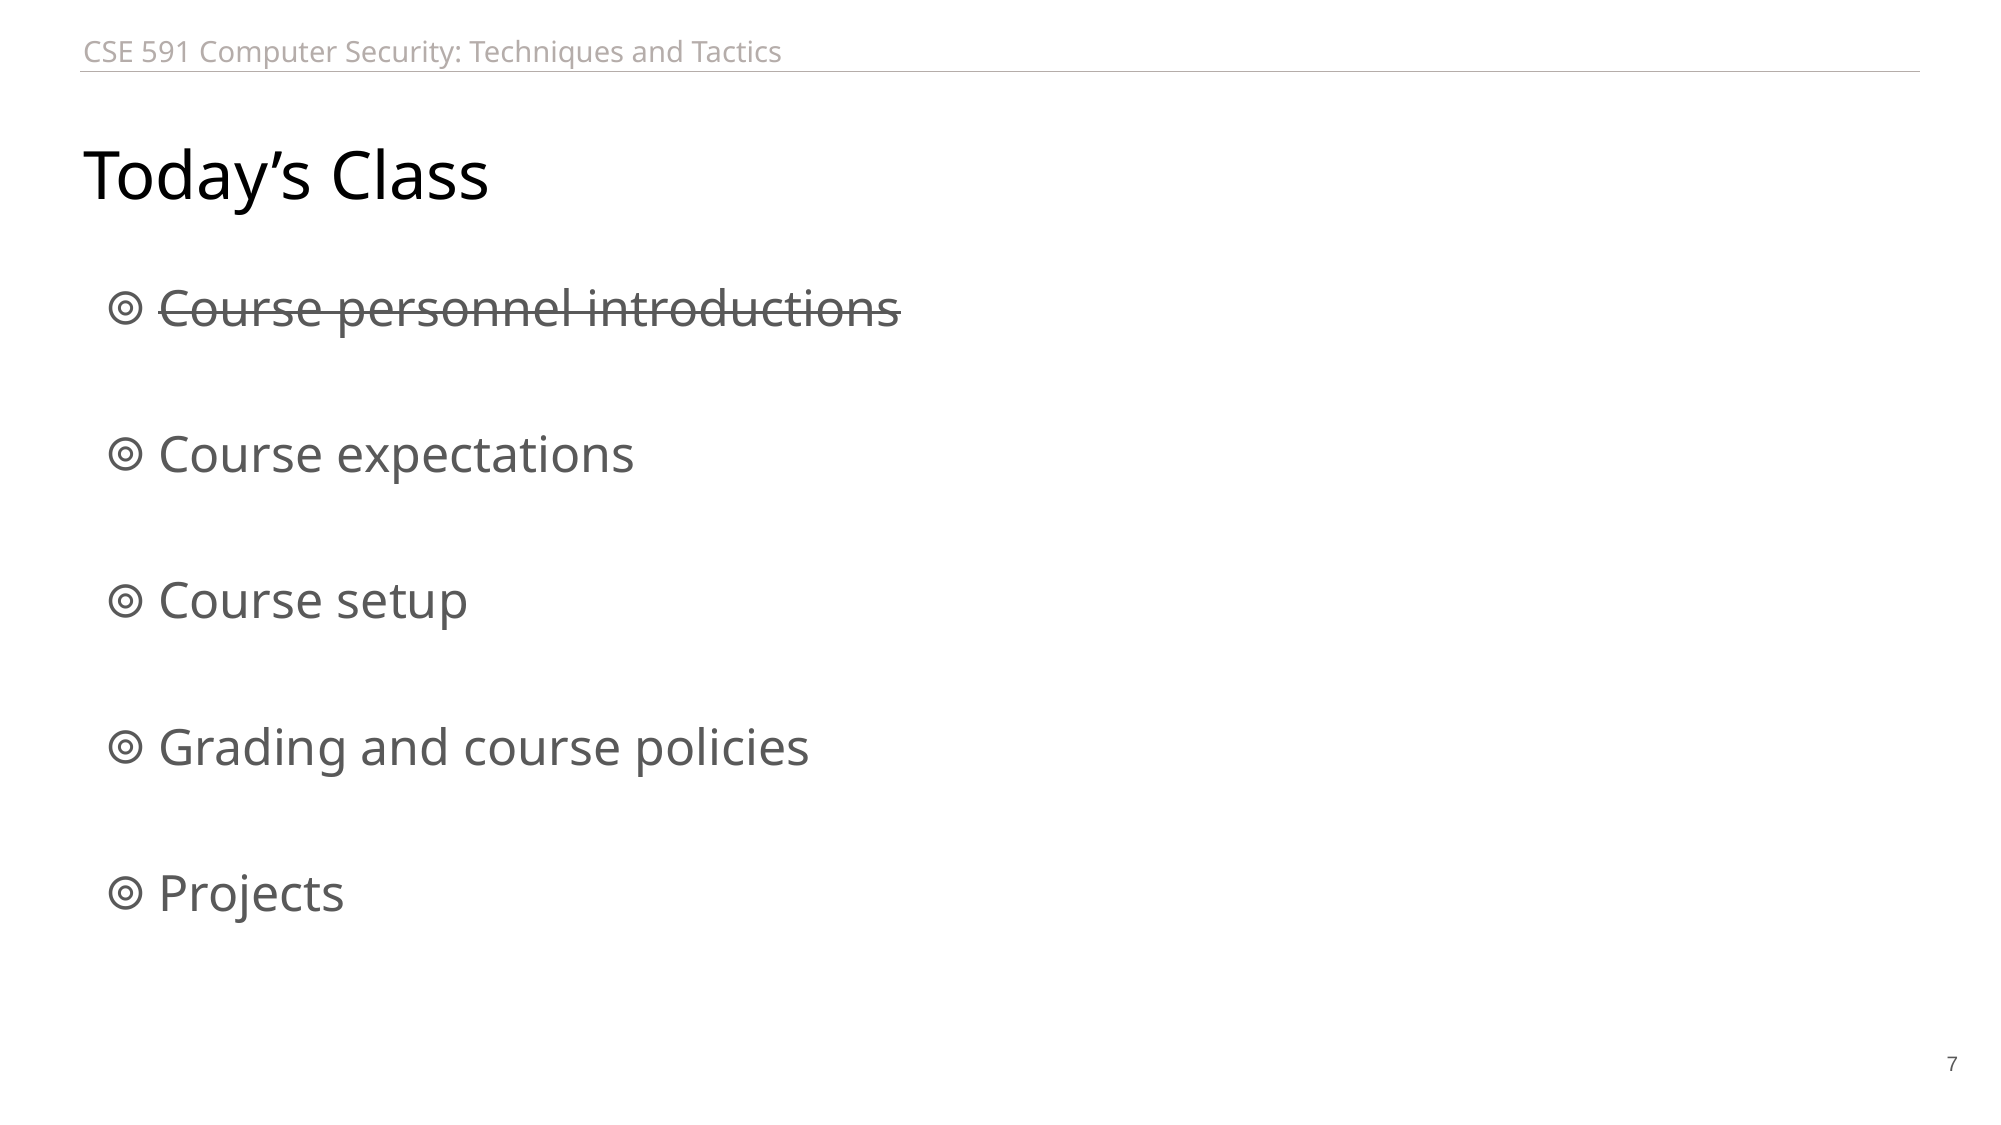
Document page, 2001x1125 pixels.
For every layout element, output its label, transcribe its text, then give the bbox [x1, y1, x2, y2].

slide_number 7 [1853, 1019, 1974, 1106]
list Course personnel introductions Course expectations Course setup Grading and course policies Projects [68, 252, 1932, 1000]
title Today’s Class [68, 109, 1932, 236]
